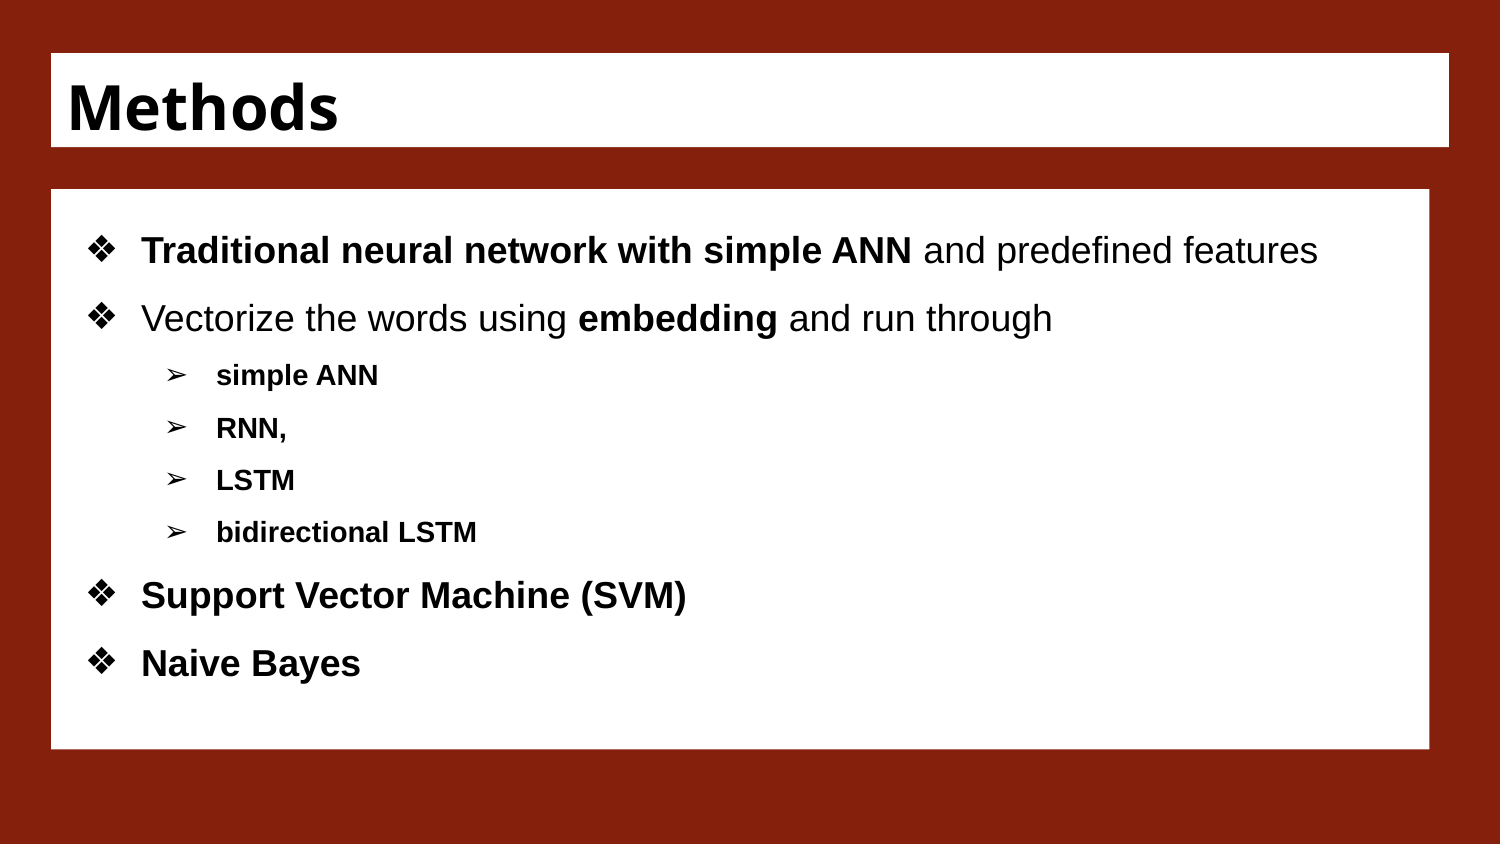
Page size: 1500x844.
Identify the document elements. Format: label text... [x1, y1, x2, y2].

list Traditional neural network with simple ANN and predefined features Vectorize the words using embedding and run through simple ANN RNN, LSTM bidirectional LSTM Support Vector Machine (SVM) Naive Bayes [51, 189, 1430, 750]
title Methods [51, 53, 1449, 148]
